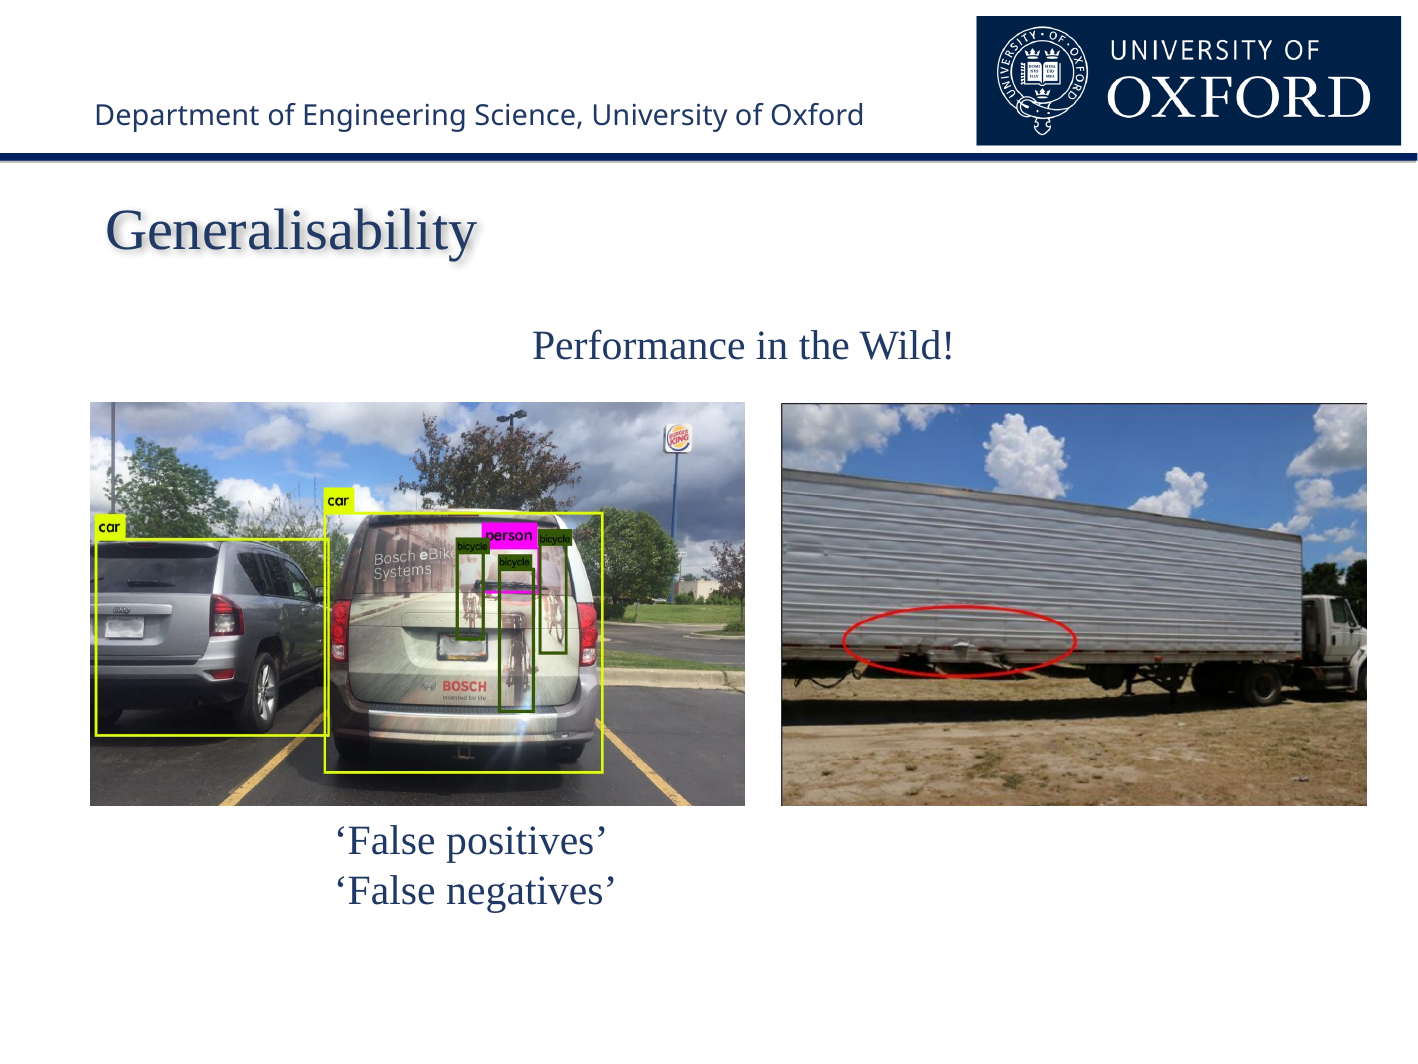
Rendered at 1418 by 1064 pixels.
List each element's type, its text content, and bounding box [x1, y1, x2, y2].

picture [975, 16, 1402, 146]
text_box Department of Engineering Science, University of Oxford [79, 55, 907, 139]
text_box ‘False positives’ ‘False negatives’ [168, 805, 1390, 865]
picture [779, 402, 1367, 806]
text_box Performance in the Wild! [517, 310, 971, 375]
text_box Generalisability [90, 192, 1299, 277]
picture [90, 402, 745, 806]
text_box [0, 153, 1418, 161]
